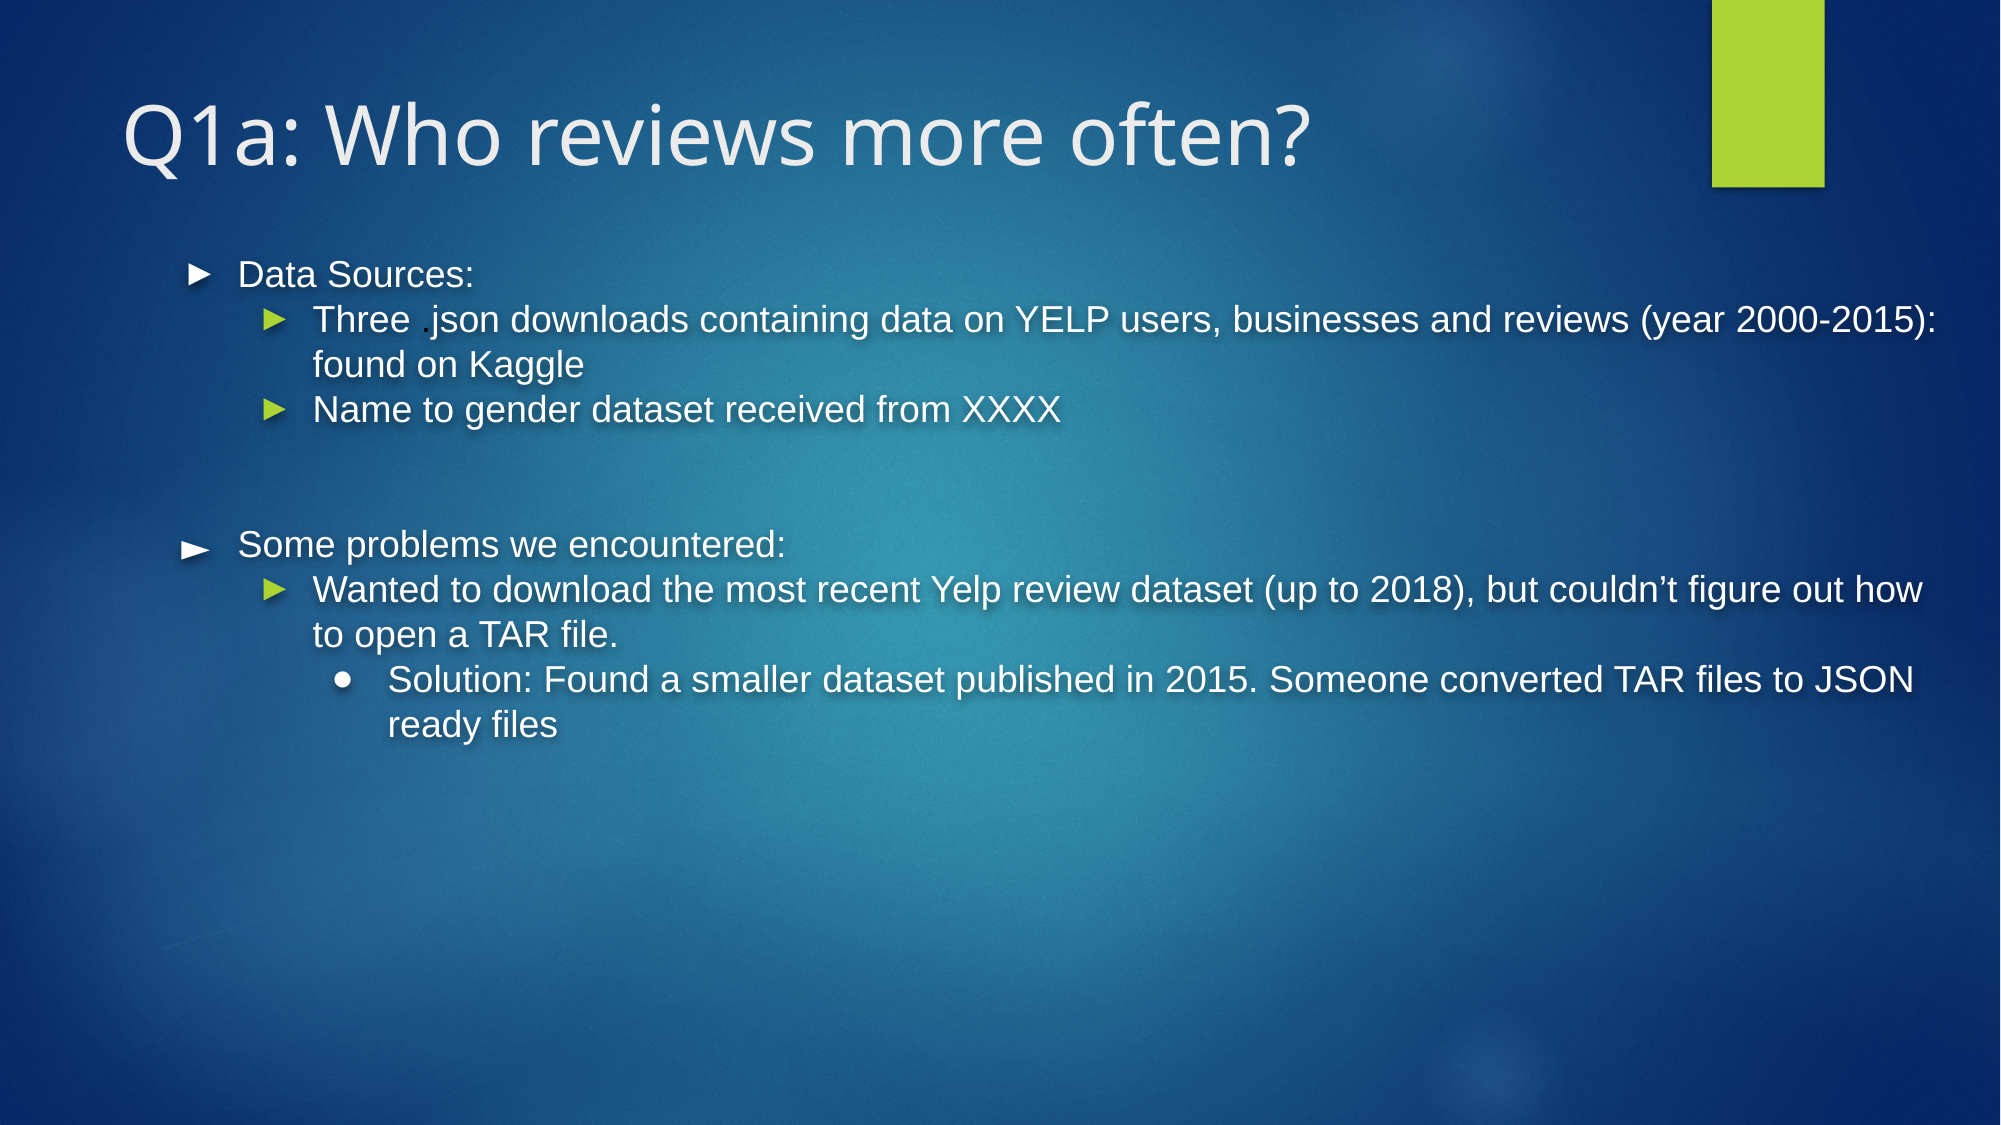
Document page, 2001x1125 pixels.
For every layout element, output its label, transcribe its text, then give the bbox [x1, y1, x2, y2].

title Q1a: Who reviews more often? [106, 74, 1894, 233]
text_box Data Sources: Three .json downloads containing data on YELP users, businesses and reviews (year 2000-2015): found on Kaggle Name to gender dataset received from XXXX Some problems we encountered: Wanted to download the most recent Yelp review dataset (up to 2018), but couldn’t figure out how to open a TAR file. Solution: Found a smaller dataset published in 2015. Someone converted TAR files to JSON ready files [72, 197, 1969, 1064]
picture [0, 0, 2001, 1125]
